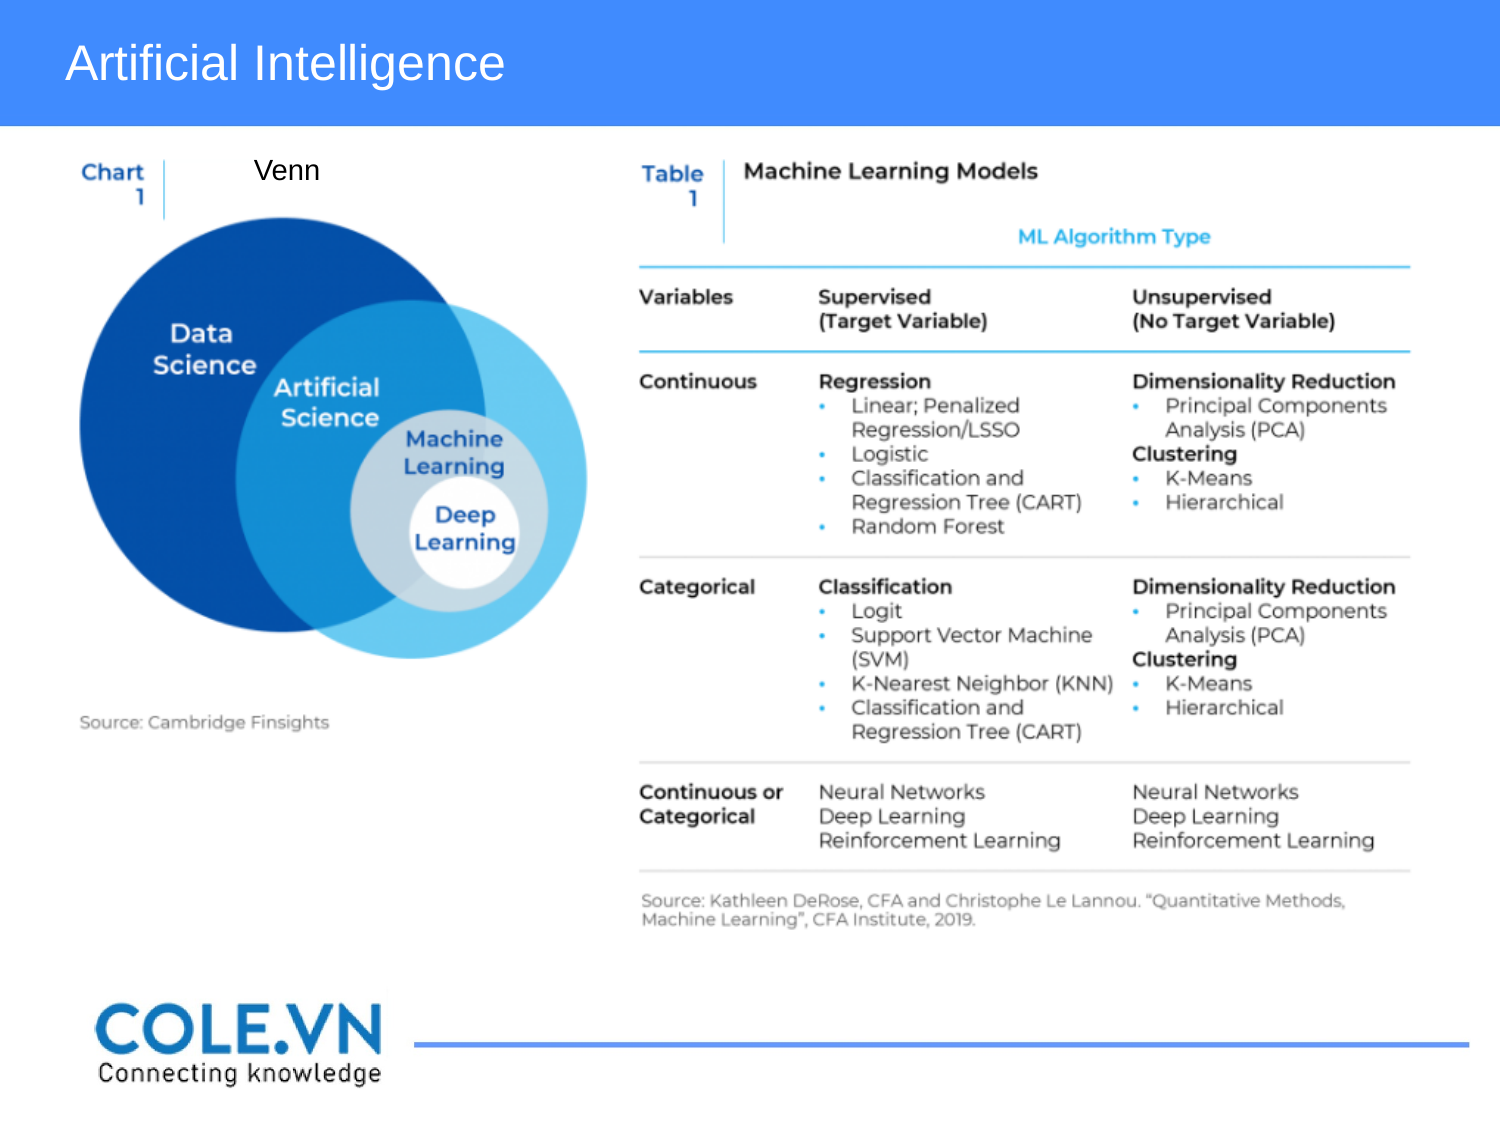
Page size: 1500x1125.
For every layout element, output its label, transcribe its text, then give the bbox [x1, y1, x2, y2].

picture [0, 0, 1500, 1125]
text_box Artificial Intelligence [50, 22, 905, 98]
